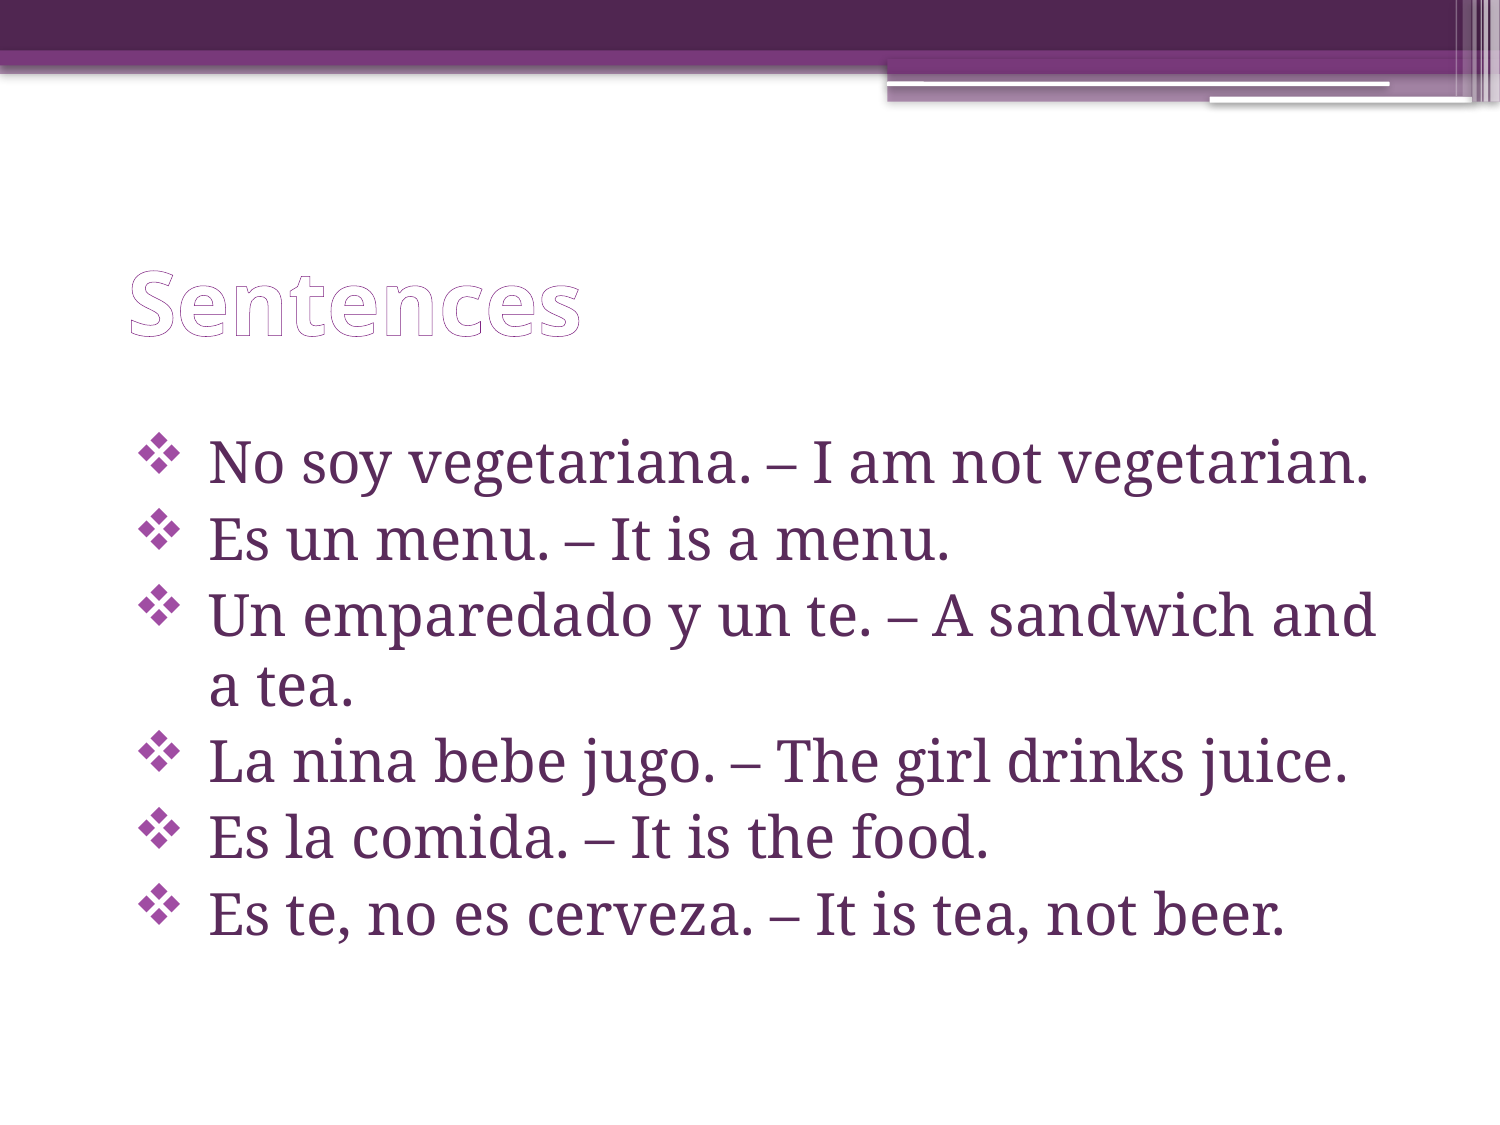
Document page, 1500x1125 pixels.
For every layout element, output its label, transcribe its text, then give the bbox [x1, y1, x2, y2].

list No soy vegetariana. – I am not vegetarian. Es un menu. – It is a menu. Un emparedado y un te. – A sandwich and a tea. La nina bebe jugo. – The girl drinks juice. Es la comida. – It is the food. Es te, no es cerveza. – It is tea, not beer. [118, 417, 1394, 1050]
title Sentences [112, 137, 1388, 361]
